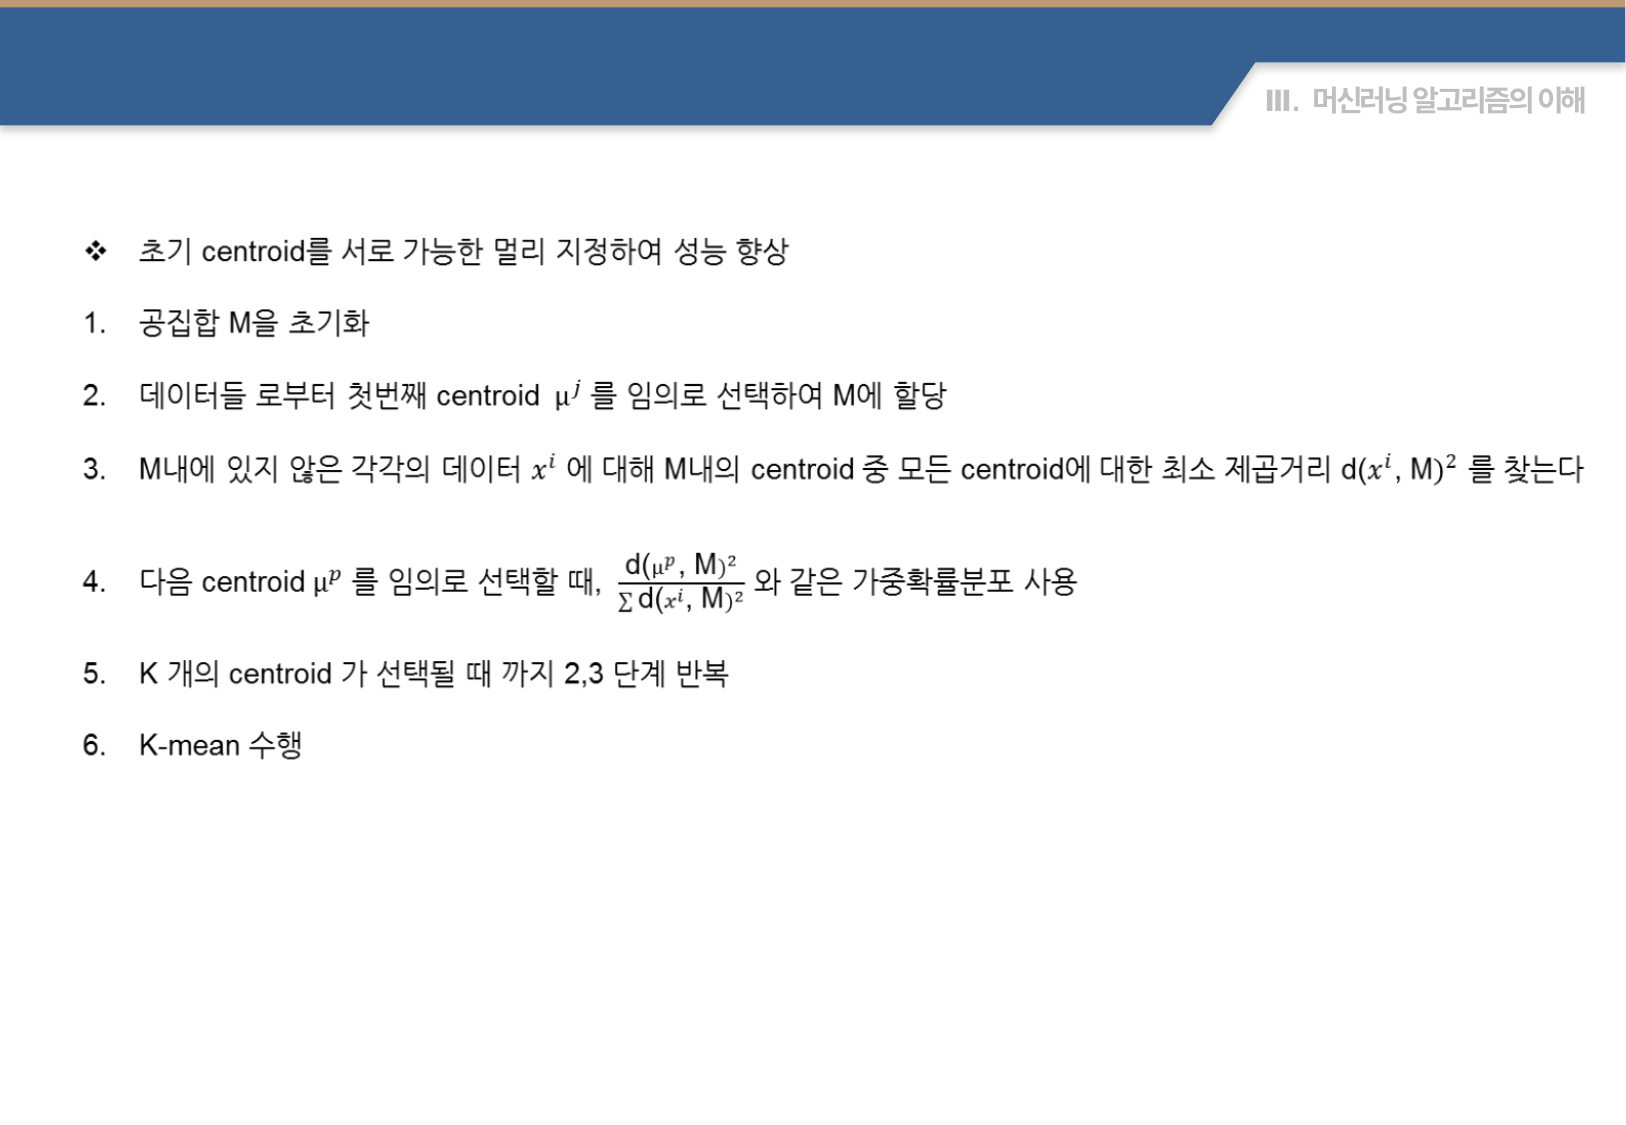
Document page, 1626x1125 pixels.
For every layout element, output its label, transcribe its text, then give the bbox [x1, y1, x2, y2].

picture [67, 195, 1605, 784]
text_box K-means++ Clustering [50, 36, 1297, 100]
